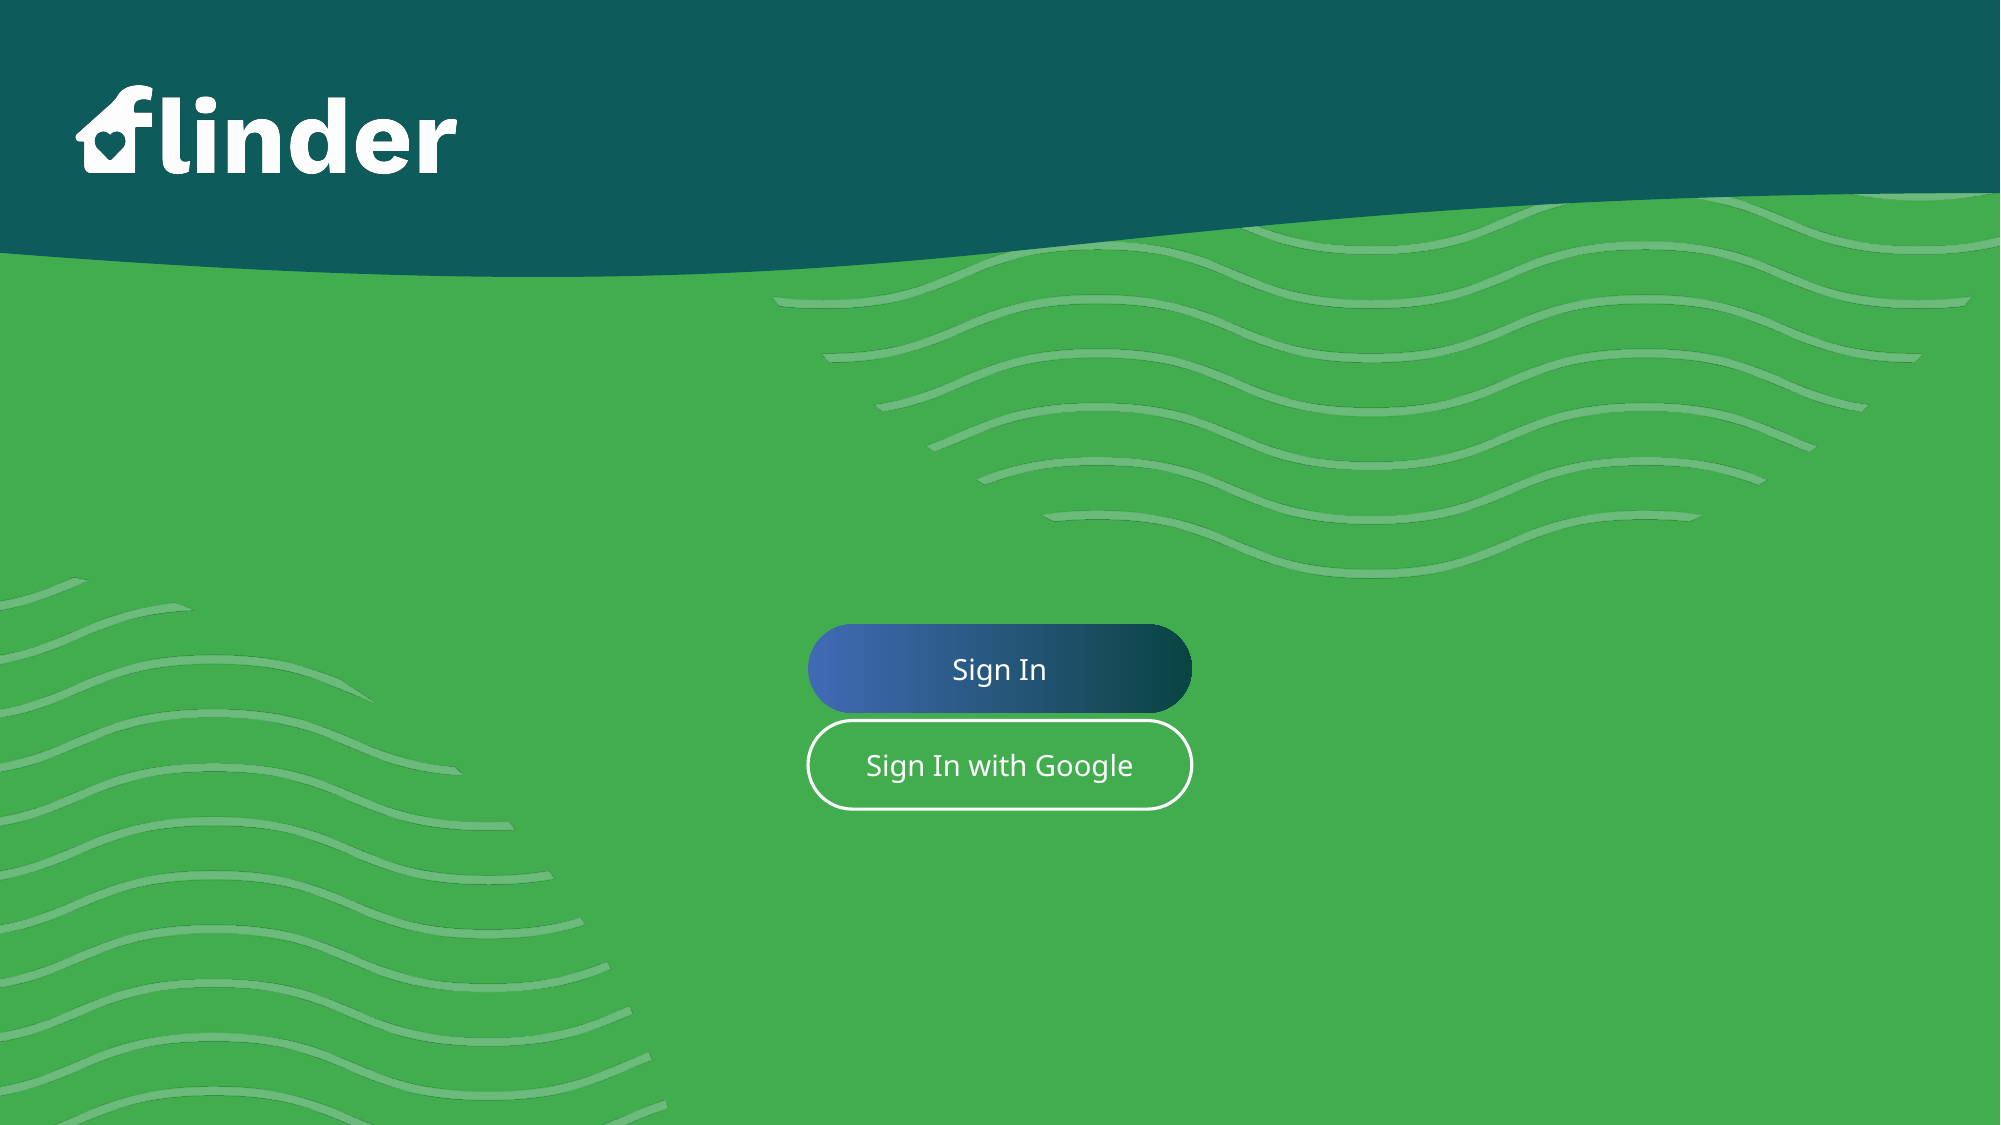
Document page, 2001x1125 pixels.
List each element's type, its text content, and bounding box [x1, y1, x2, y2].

picture [61, 73, 542, 185]
text_box Sign In with Google [806, 719, 1193, 811]
picture [0, 0, 2001, 1125]
text_box Sign In [806, 623, 1193, 714]
text_box [0, 0, 2000, 279]
